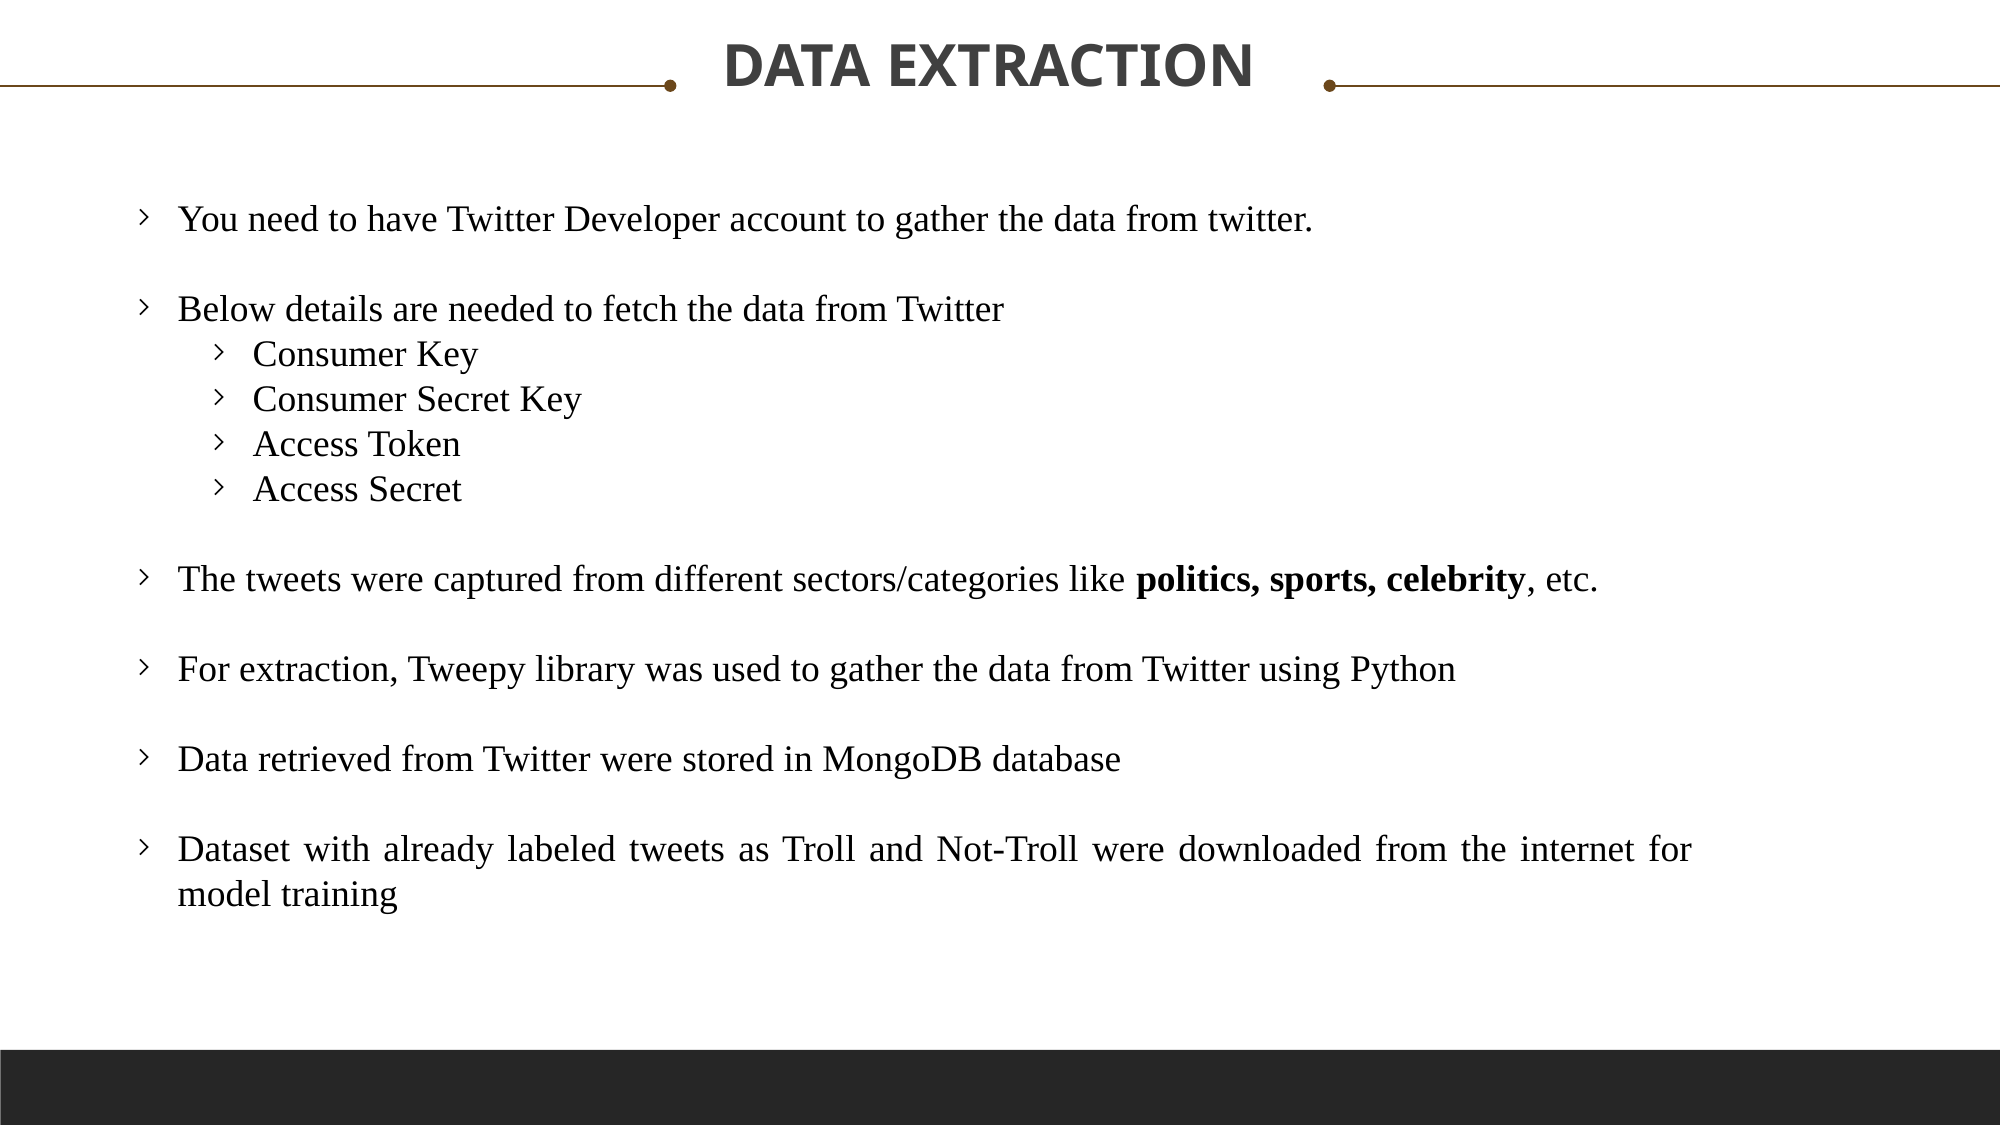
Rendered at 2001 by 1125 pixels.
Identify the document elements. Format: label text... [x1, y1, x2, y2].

picture [205, 338, 233, 366]
picture [205, 428, 233, 456]
picture [205, 383, 233, 411]
picture [130, 833, 158, 861]
picture [130, 293, 158, 321]
picture [130, 563, 158, 591]
picture [205, 473, 233, 501]
text_box DATA EXTRACTION [26, 36, 1952, 170]
picture [130, 743, 158, 771]
picture [130, 203, 158, 231]
picture [130, 653, 158, 681]
text_box You need to have Twitter Developer account to gather the data from twitter. Below details are needed to fetch the data from Twitter Consumer Key Consumer Secret Key Access Token Access Secret The tweets were captured from different sectors/categories like politics, sports, celebrity, etc. For extraction, Tweepy library was used to gather the data from Twitter using Python Data retrieved from Twitter were stored in MongoDB database Dataset with already labeled tweets as Troll and Not-Troll were downloaded from the internet for model training [115, 187, 1709, 922]
